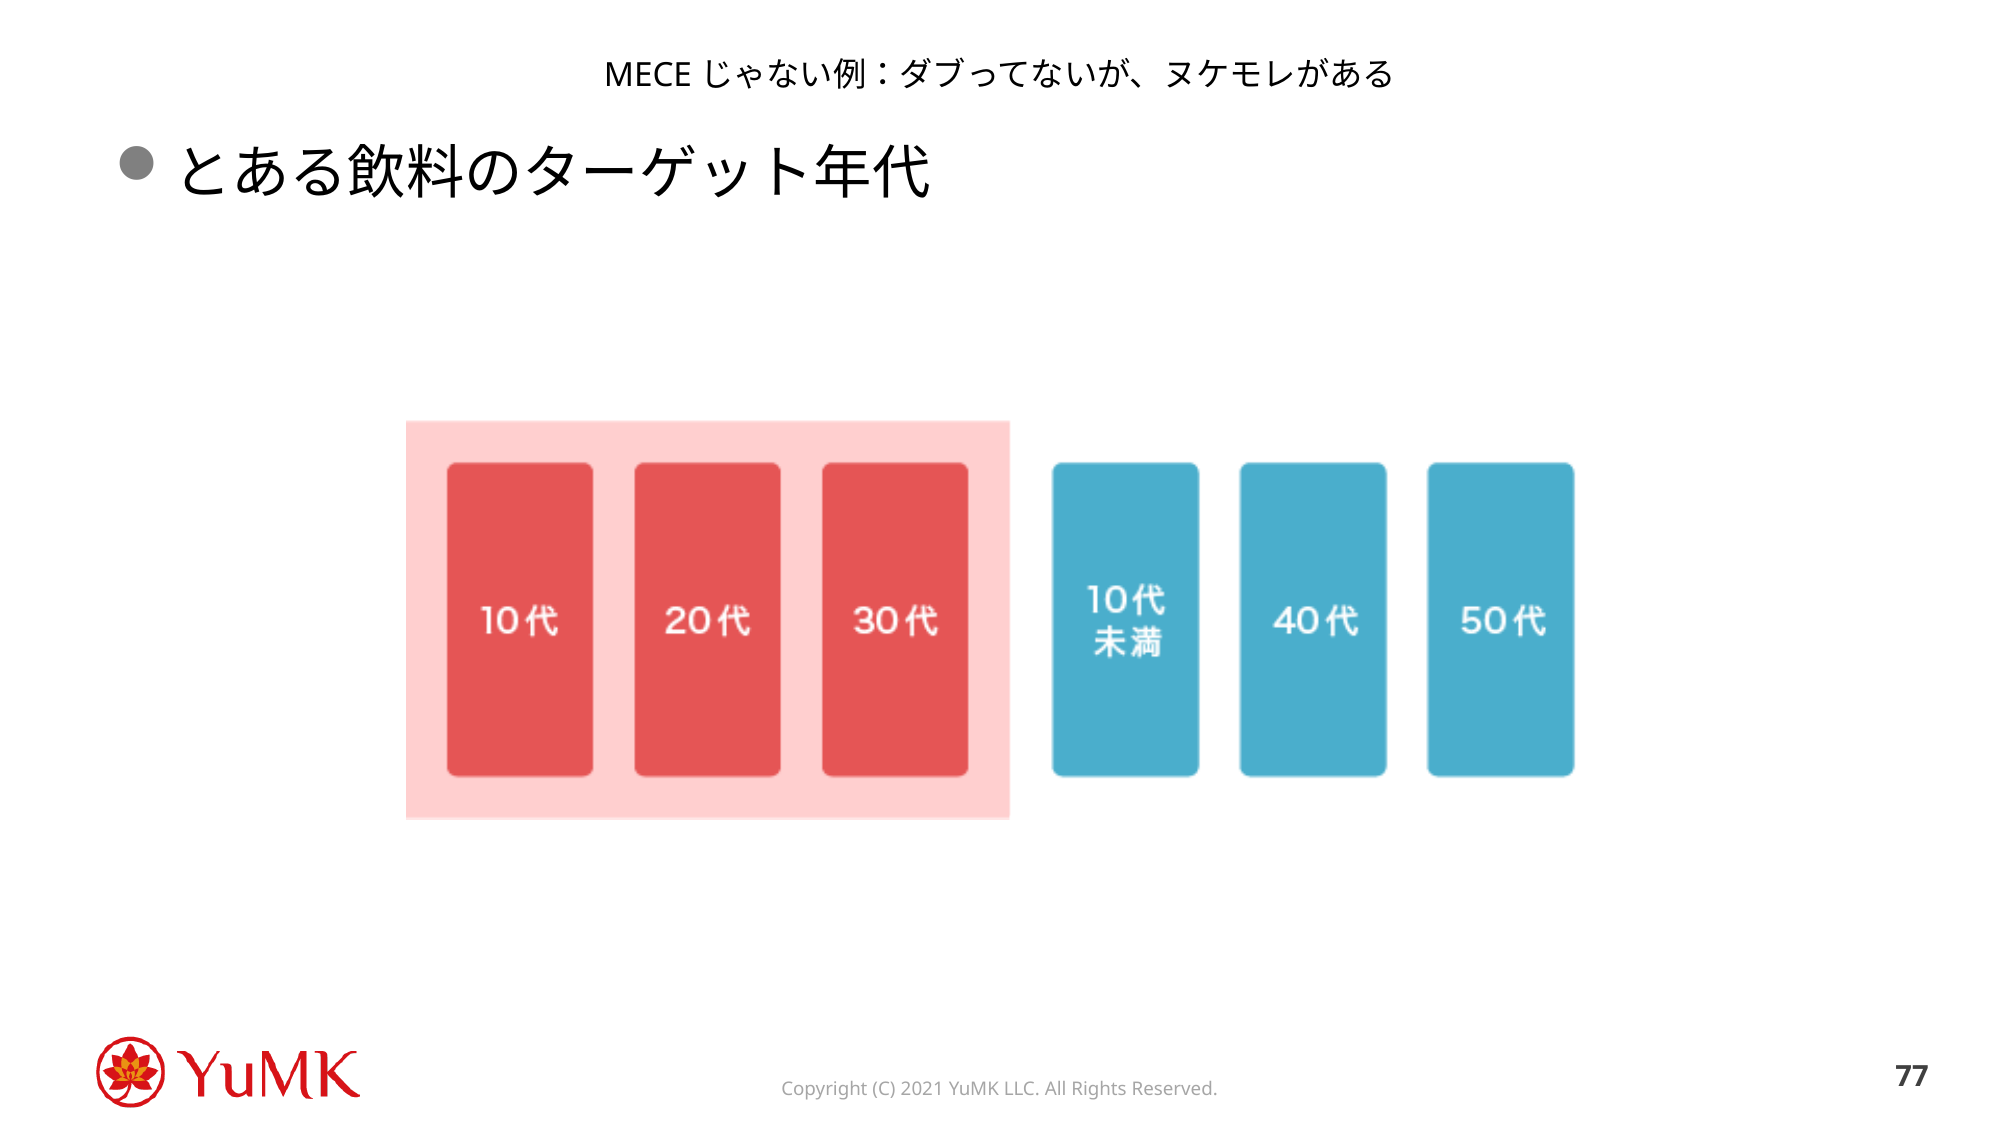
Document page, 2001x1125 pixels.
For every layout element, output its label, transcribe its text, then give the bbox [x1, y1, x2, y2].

picture [90, 1035, 365, 1108]
picture [405, 417, 1594, 820]
title MECEじゃない例：ダブってないが、ヌケモレがある [99, 32, 1900, 113]
list とある飲料のターゲット年代 [99, 128, 1900, 997]
slide_number 76 [1477, 1047, 1944, 1108]
